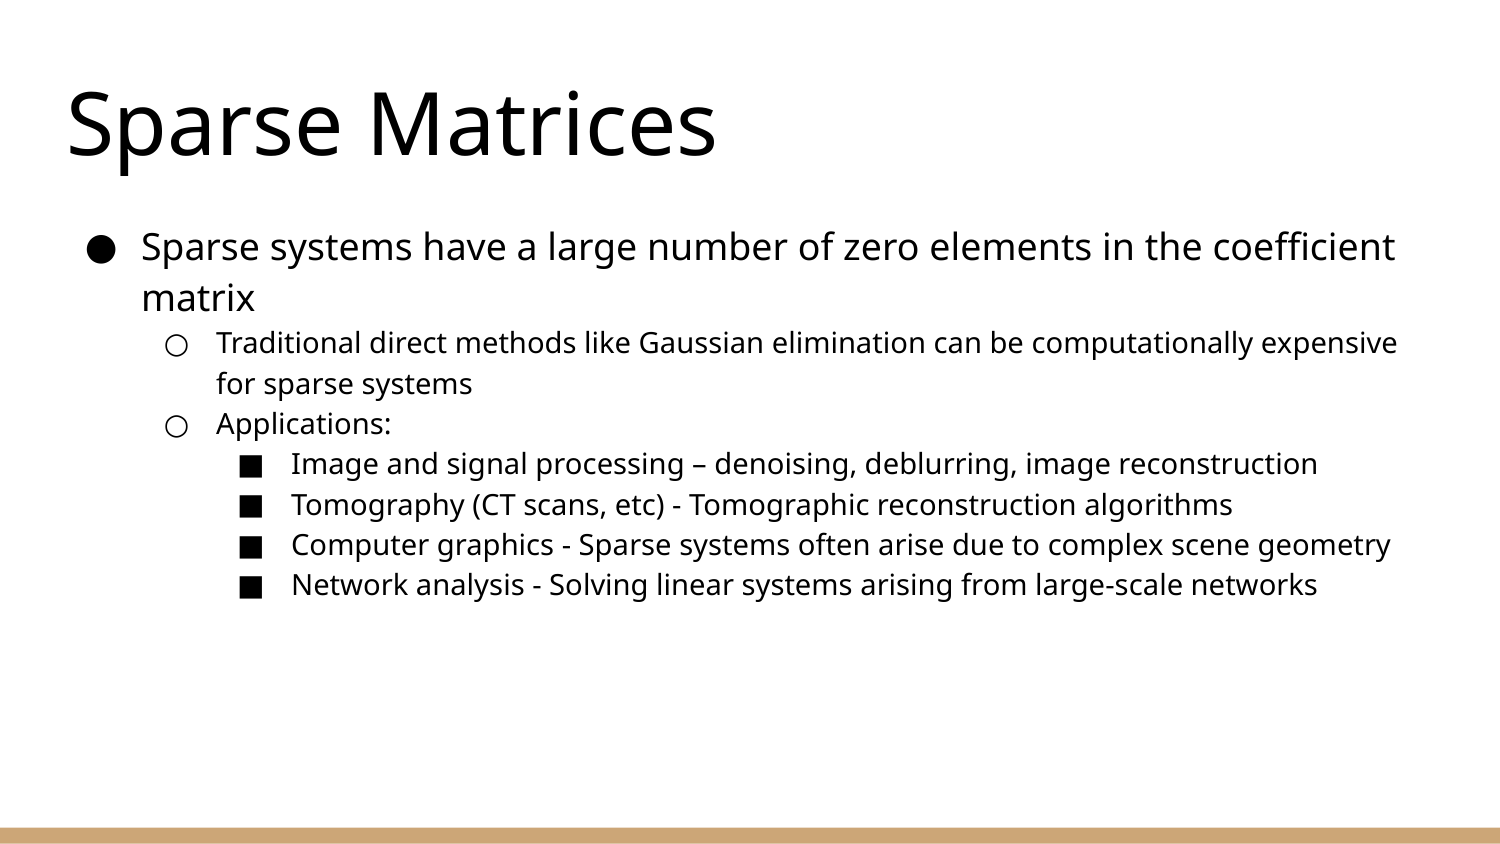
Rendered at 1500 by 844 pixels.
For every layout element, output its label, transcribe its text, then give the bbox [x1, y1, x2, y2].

title Sparse Matrices [51, 51, 1449, 189]
list Sparse systems have a large number of zero elements in the coefficient matrix Traditional direct methods like Gaussian elimination can be computationally expensive for sparse systems Applications: Image and signal processing – denoising, deblurring, image reconstruction Tomography (CT scans, etc) - Tomographic reconstruction algorithms Computer graphics - Sparse systems often arise due to complex scene geometry Network analysis - Solving linear systems arising from large-scale networks [51, 200, 1449, 752]
